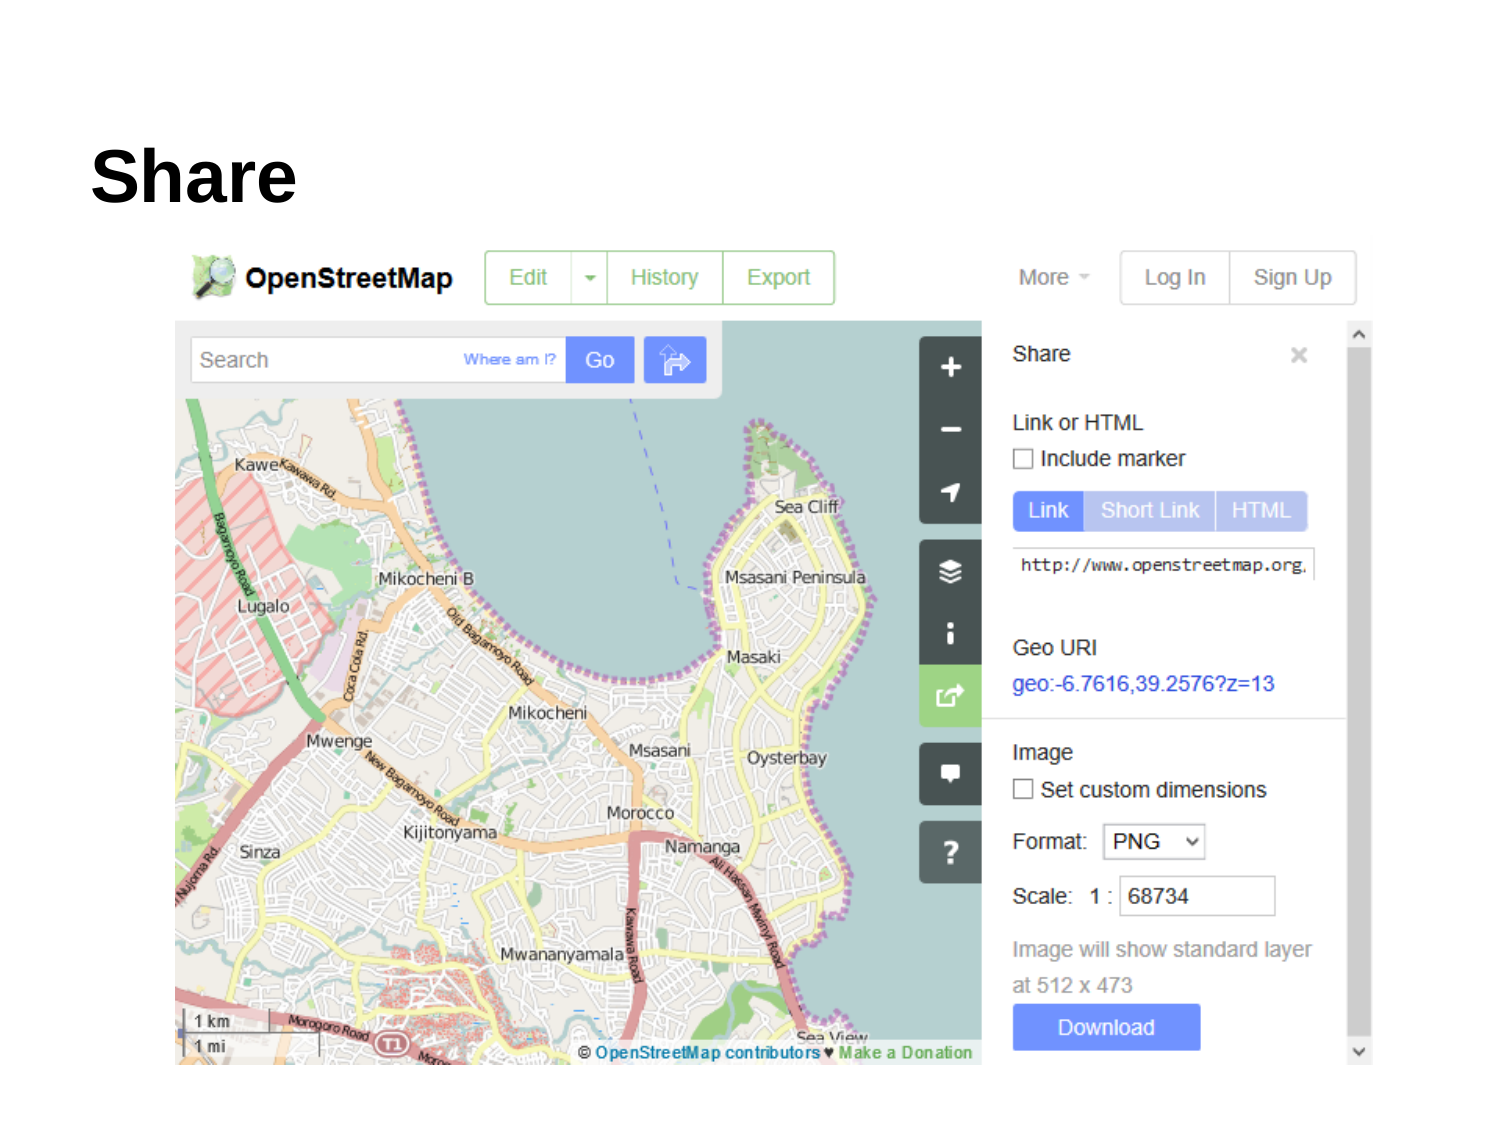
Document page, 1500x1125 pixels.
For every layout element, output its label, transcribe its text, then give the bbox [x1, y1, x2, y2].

picture [175, 234, 1374, 1066]
title Share [75, 45, 1425, 233]
